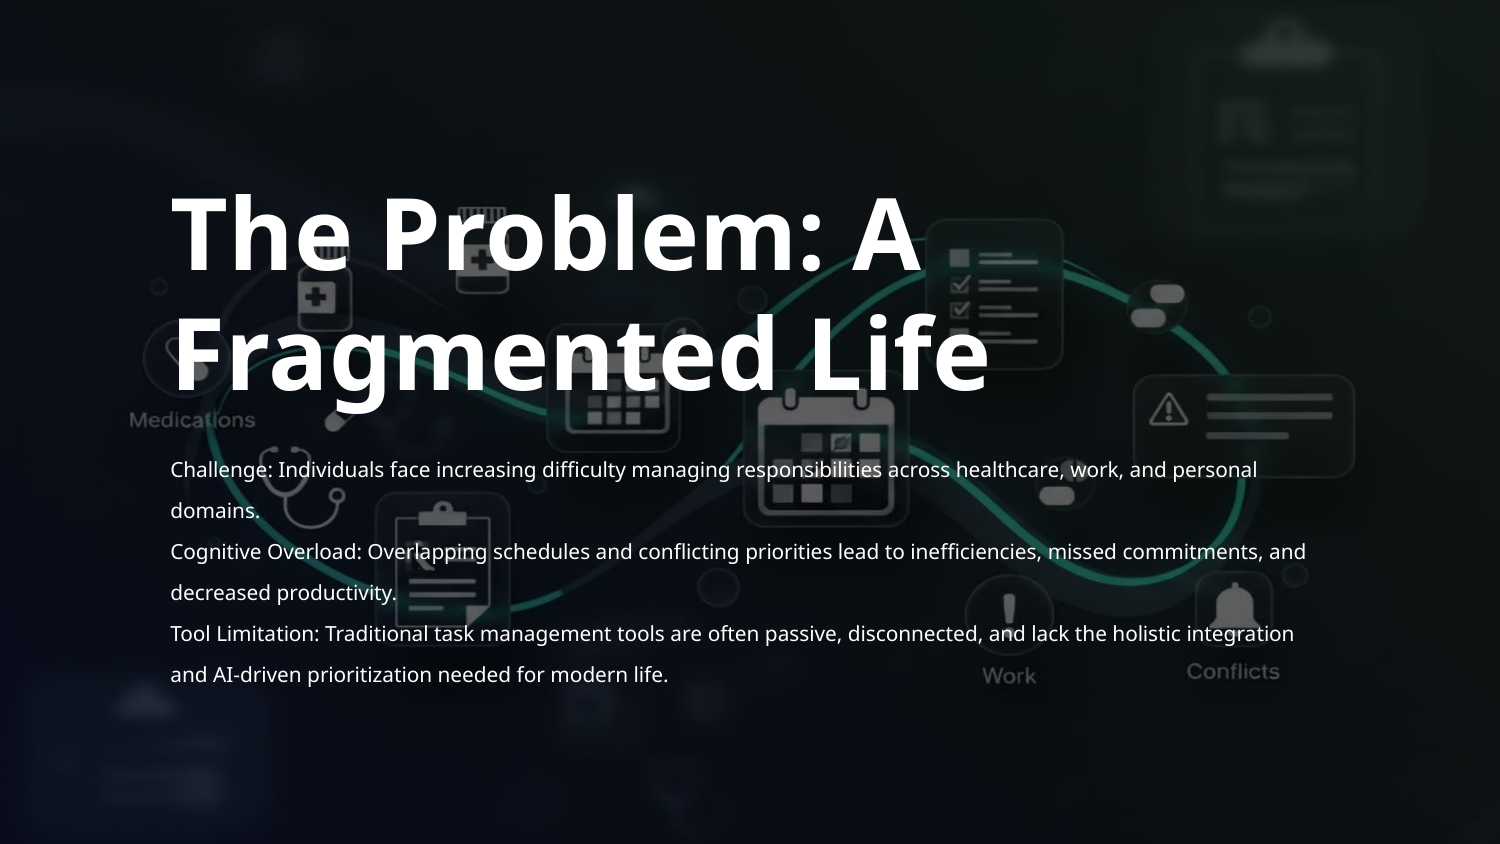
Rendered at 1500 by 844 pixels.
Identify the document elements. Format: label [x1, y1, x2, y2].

picture [0, 0, 1500, 844]
text_box [158, 164, 1341, 680]
